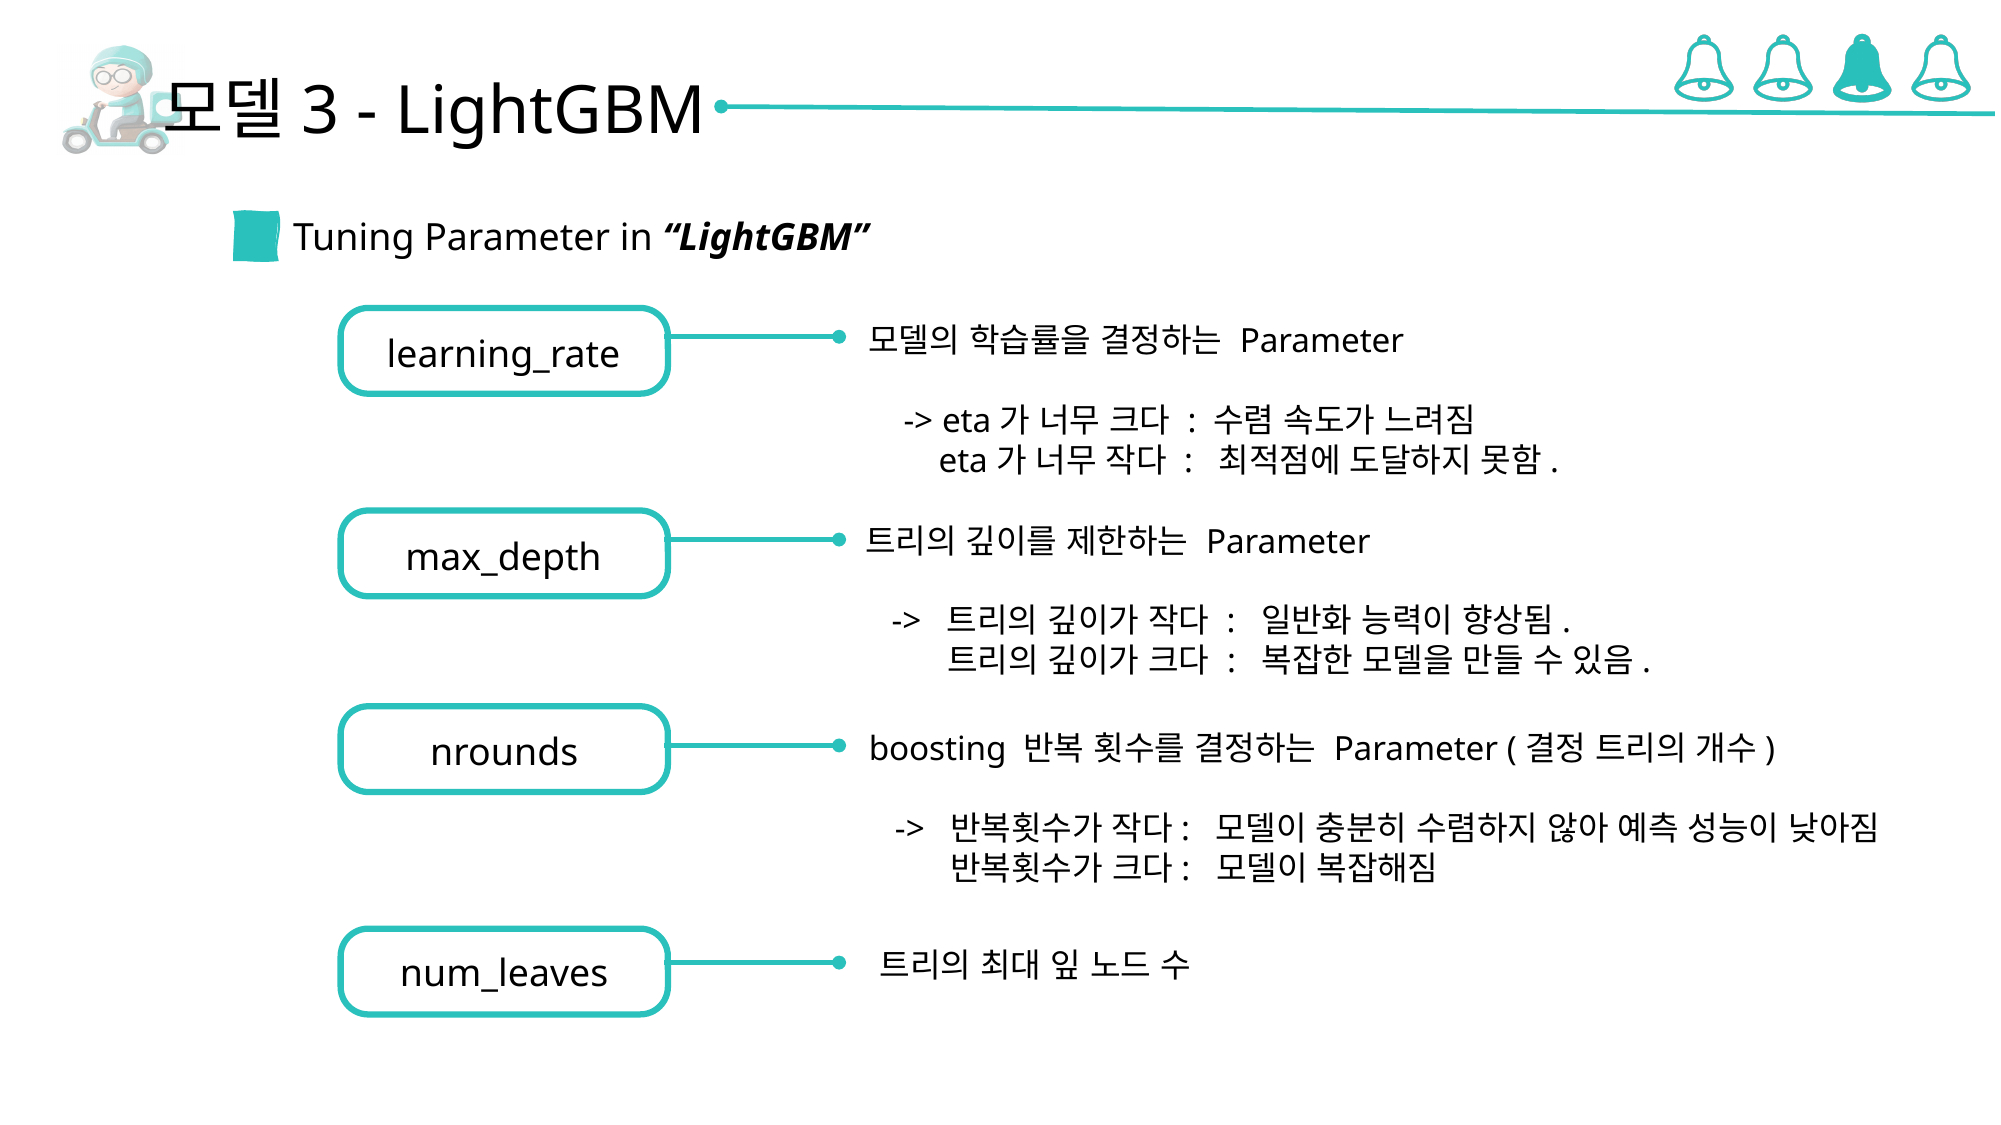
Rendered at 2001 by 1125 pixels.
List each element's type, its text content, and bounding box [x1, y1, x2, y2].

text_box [340, 928, 1206, 1015]
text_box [340, 706, 1885, 897]
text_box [339, 307, 1563, 489]
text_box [340, 510, 1652, 690]
text_box [232, 210, 278, 262]
text_box Tuning Parameter in “LightGBM” [278, 205, 894, 266]
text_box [57, 28, 1995, 156]
